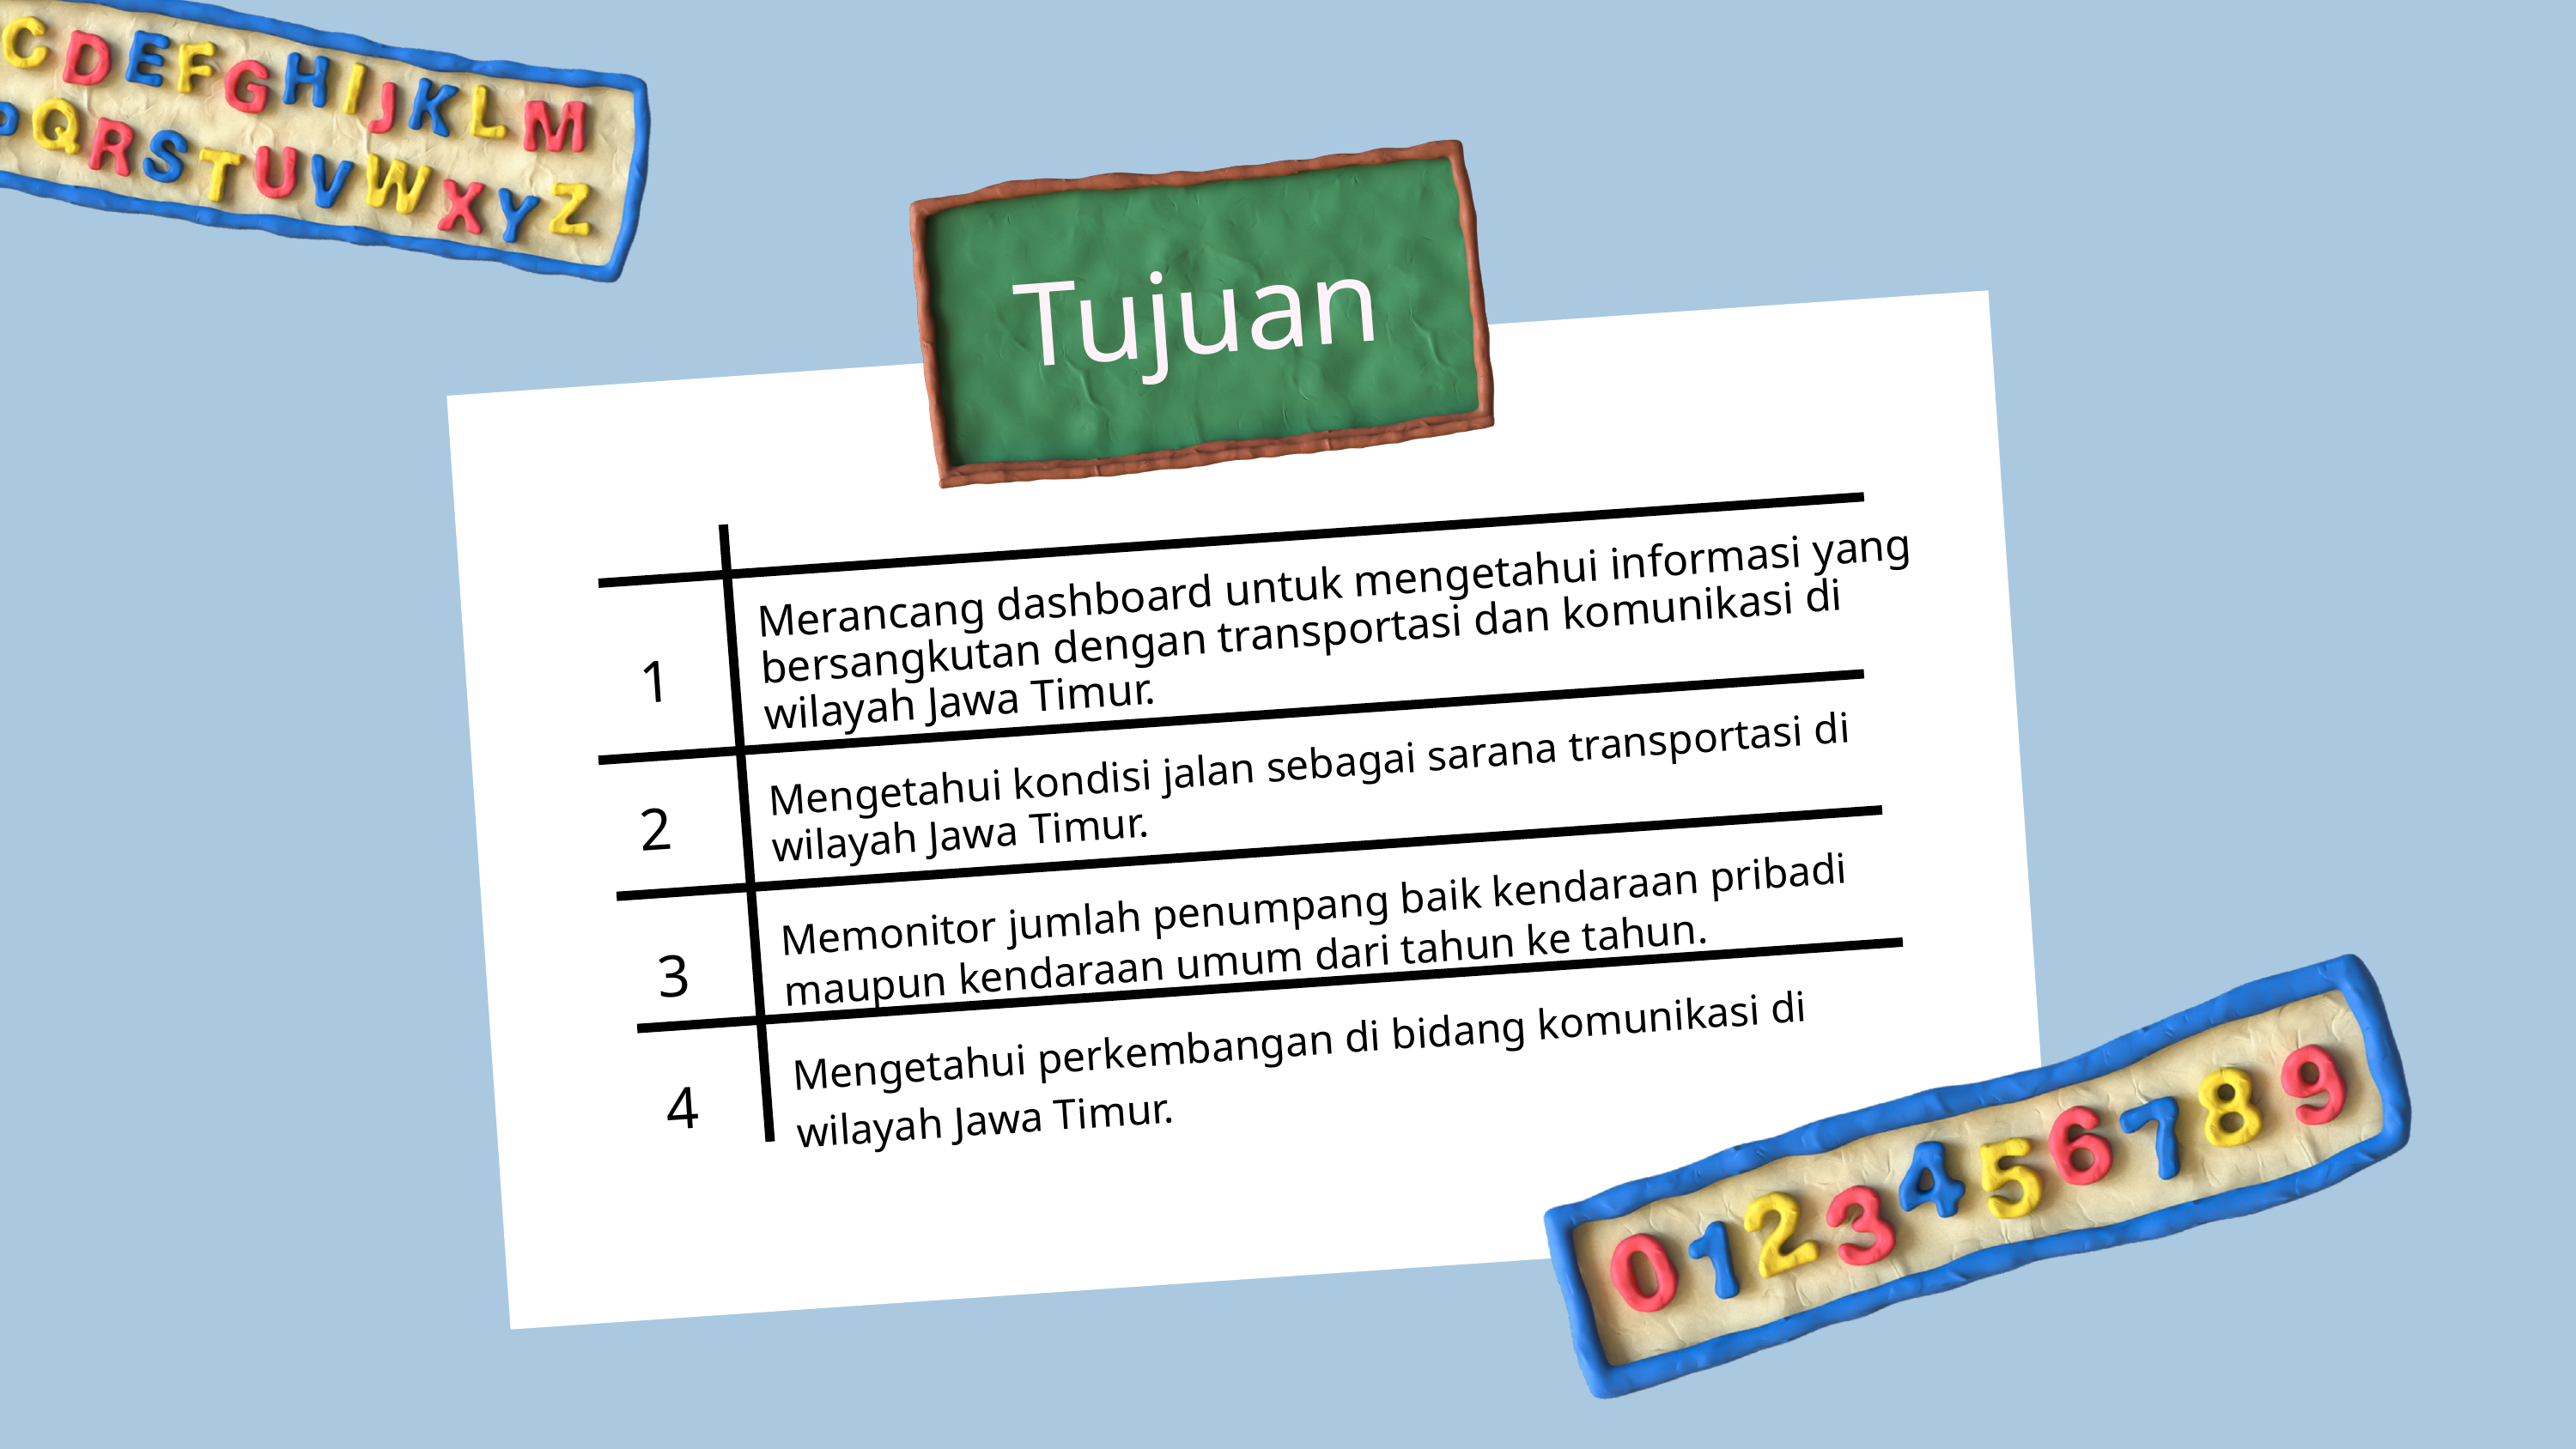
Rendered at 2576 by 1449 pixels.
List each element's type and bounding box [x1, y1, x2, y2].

picture [904, 129, 1490, 466]
picture [0, 0, 663, 290]
picture [1540, 948, 2431, 1408]
text_box [477, 342, 2022, 1278]
